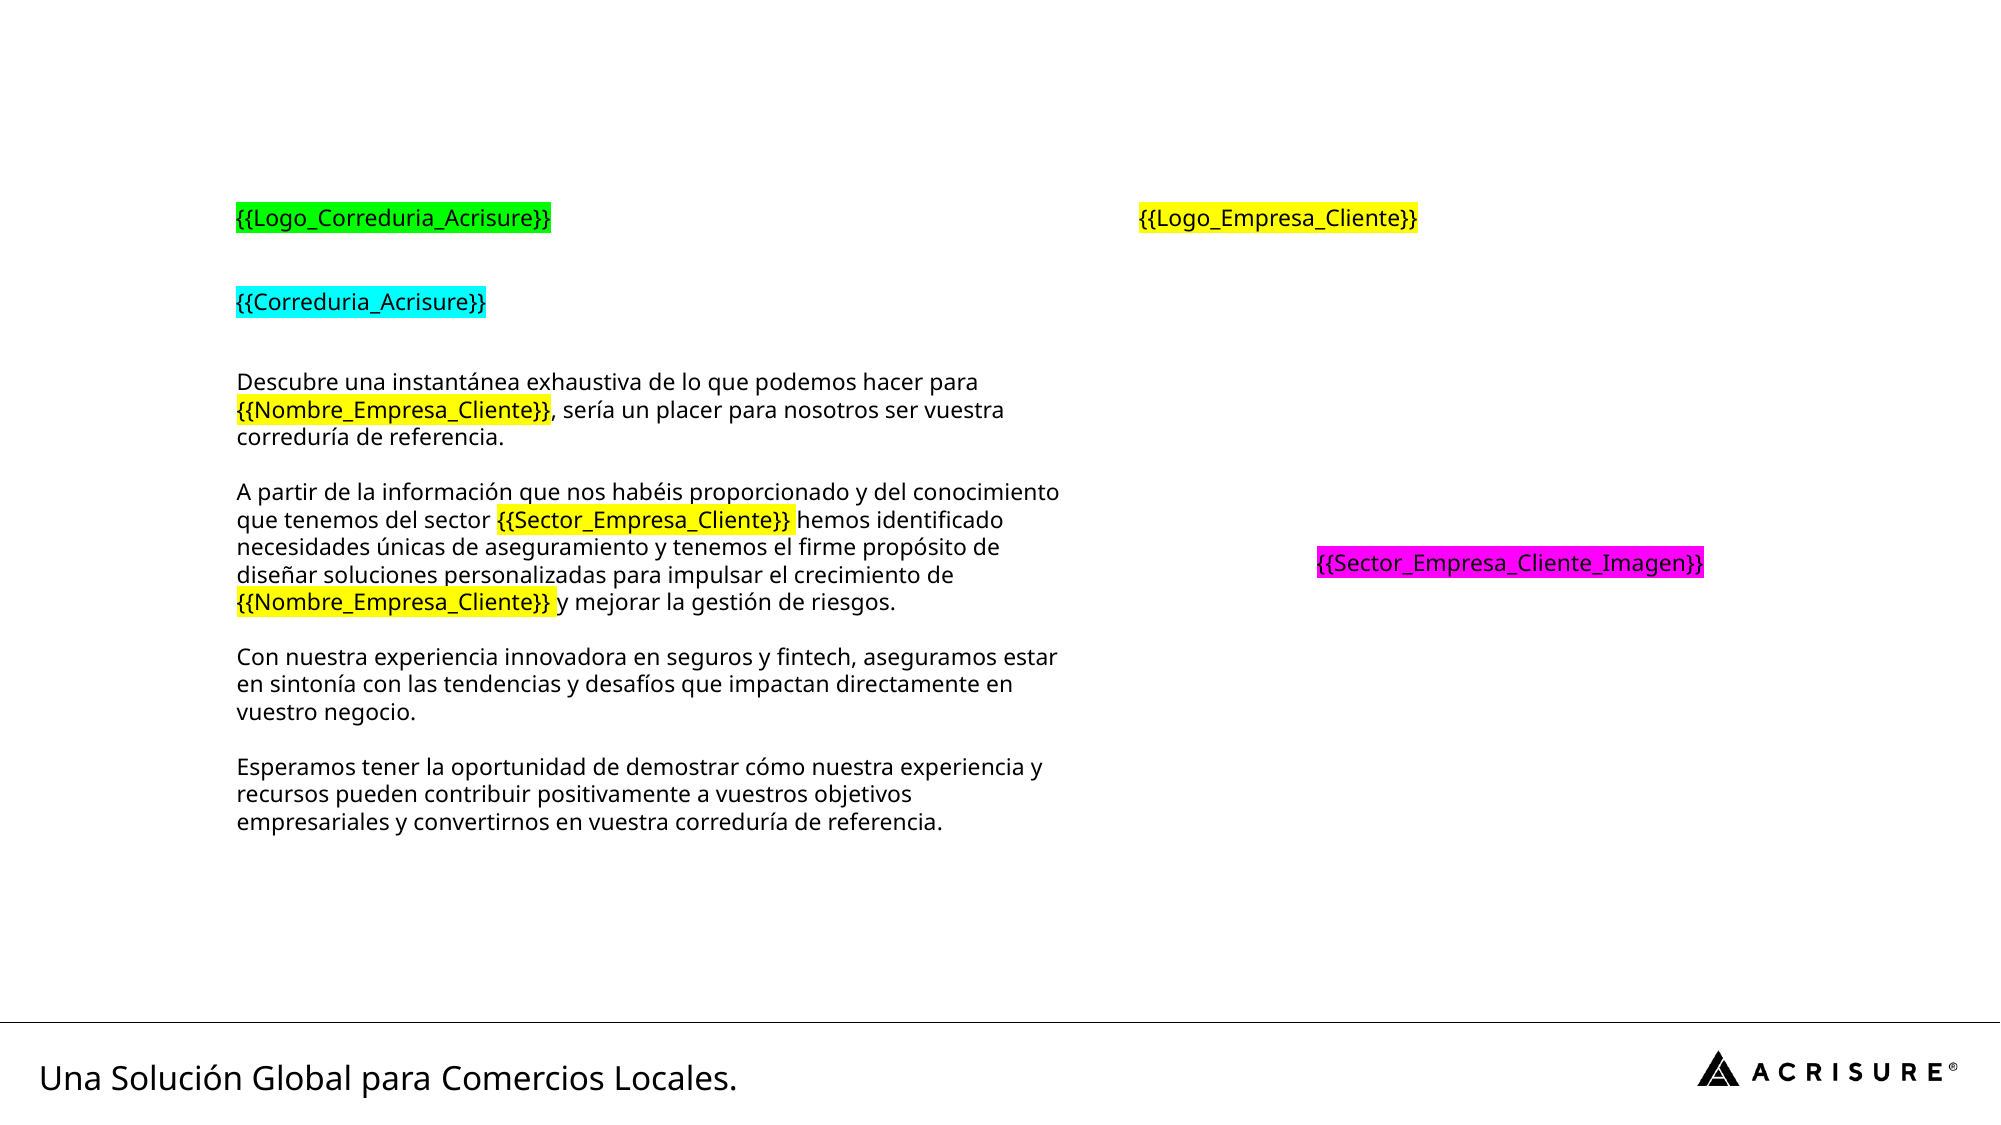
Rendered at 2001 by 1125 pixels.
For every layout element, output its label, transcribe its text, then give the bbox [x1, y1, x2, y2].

text_box Descubre una instantánea exhaustiva de lo que podemos hacer para {{Nombre_Empresa_Cliente}}, sería un placer para nosotros ser vuestra correduría de referencia. A partir de la información que nos habéis proporcionado y del conocimiento que tenemos del sector {{Sector_Empresa_Cliente}} hemos identificado necesidades únicas de aseguramiento y tenemos el firme propósito de diseñar soluciones personalizadas para impulsar el crecimiento de {{Nombre_Empresa_Cliente}} y mejorar la gestión de riesgos. Con nuestra experiencia innovadora en seguros y fintech, aseguramos estar en sintonía con las tendencias y desafíos que impactan directamente en vuestro negocio. Esperamos tener la oportunidad de demostrar cómo nuestra experiencia y recursos pueden contribuir positivamente a vuestros objetivos empresariales y convertirnos en vuestra correduría de referencia. [221, 360, 1077, 843]
picture [1695, 1050, 1959, 1086]
text_box {{Logo_Correduria_Acrisure}}​ [220, 196, 738, 239]
text_box {{Sector_Empresa_Cliente_Imagen}}​ [1193, 540, 1828, 583]
text_box Una Solución Global para Comercios Locales. [24, 1050, 1288, 1105]
text_box {{Correduria_Acrisure}}​ [220, 280, 671, 323]
text_box {{Logo_Empresa_Cliente}}​ [1124, 196, 1574, 239]
